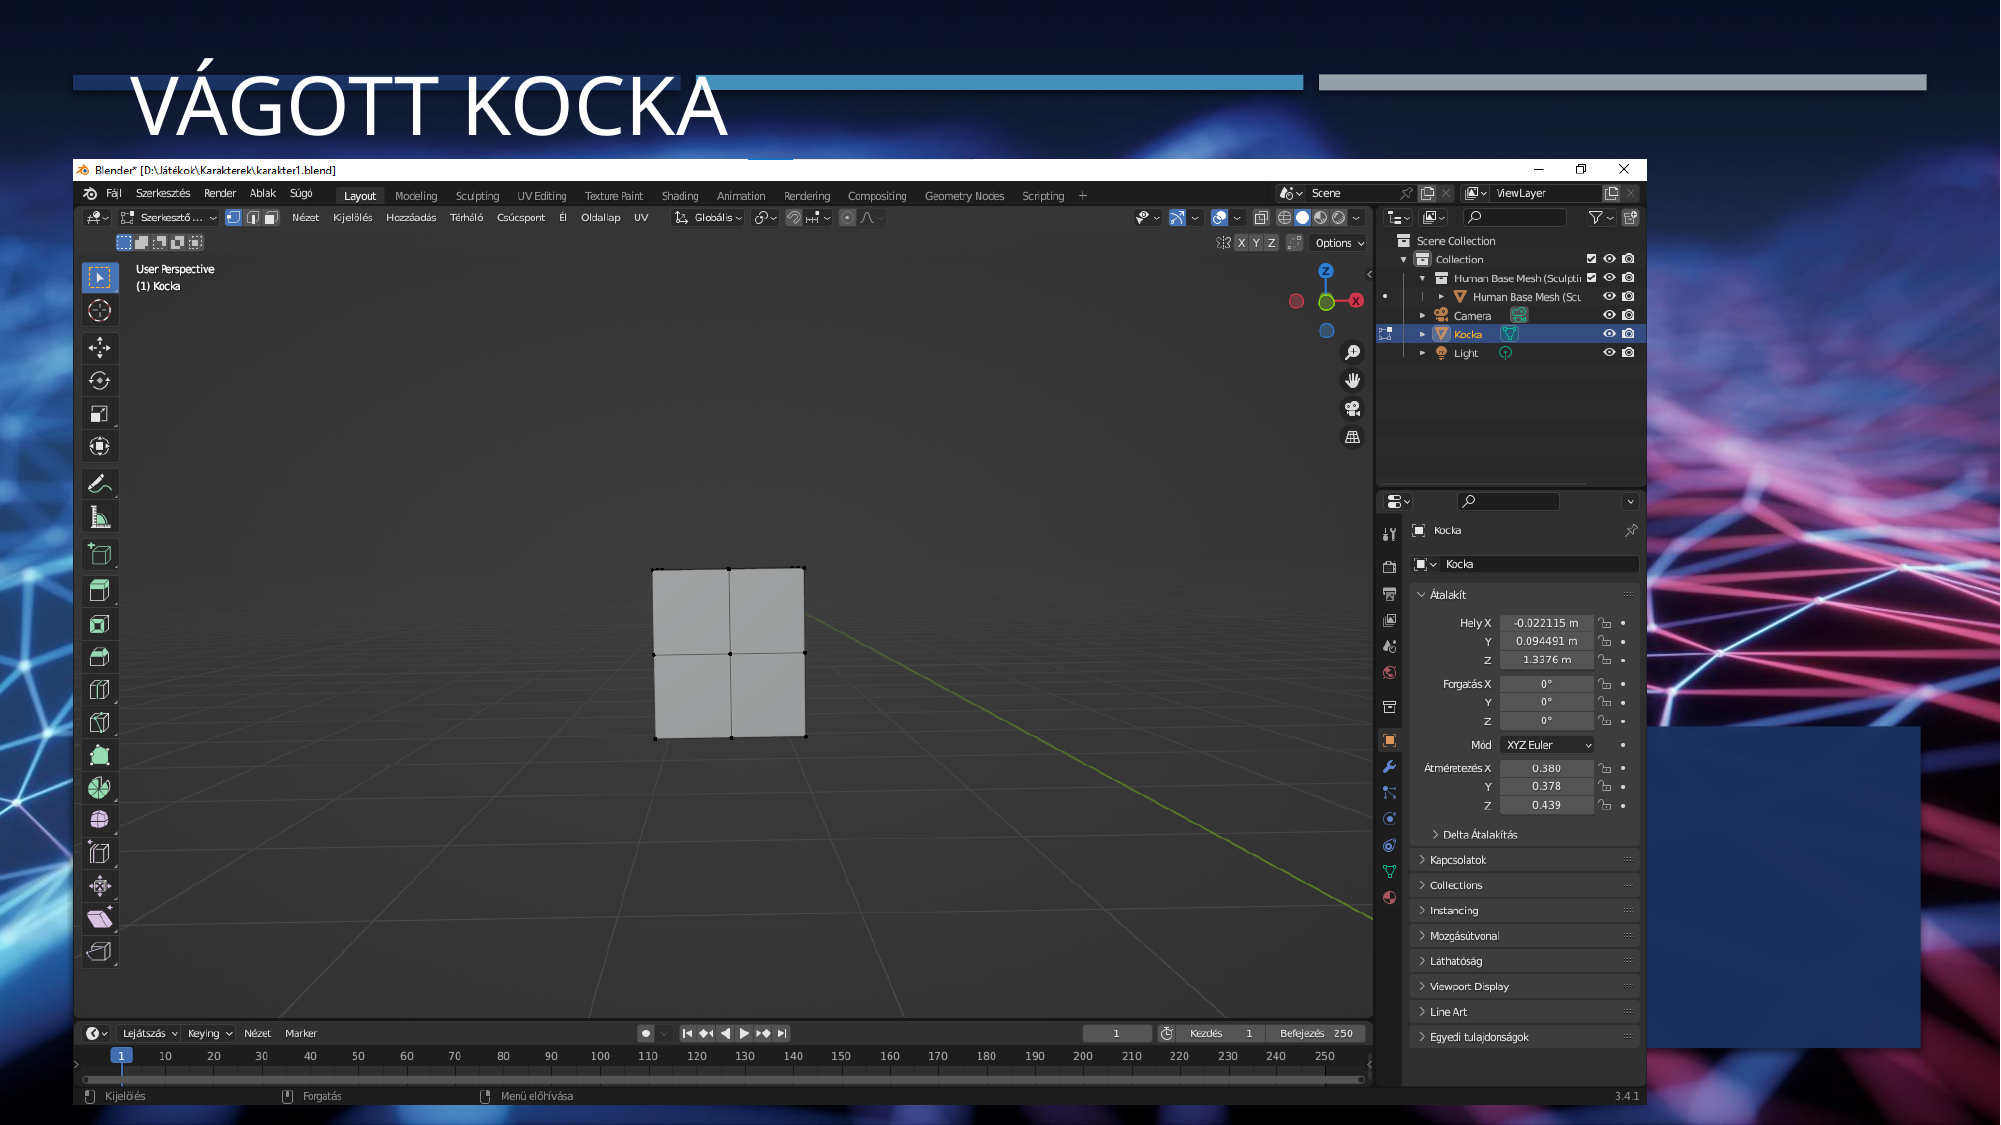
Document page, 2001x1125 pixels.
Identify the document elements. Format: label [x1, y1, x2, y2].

picture [0, 0, 2000, 1125]
text_box [72, 73, 1928, 92]
